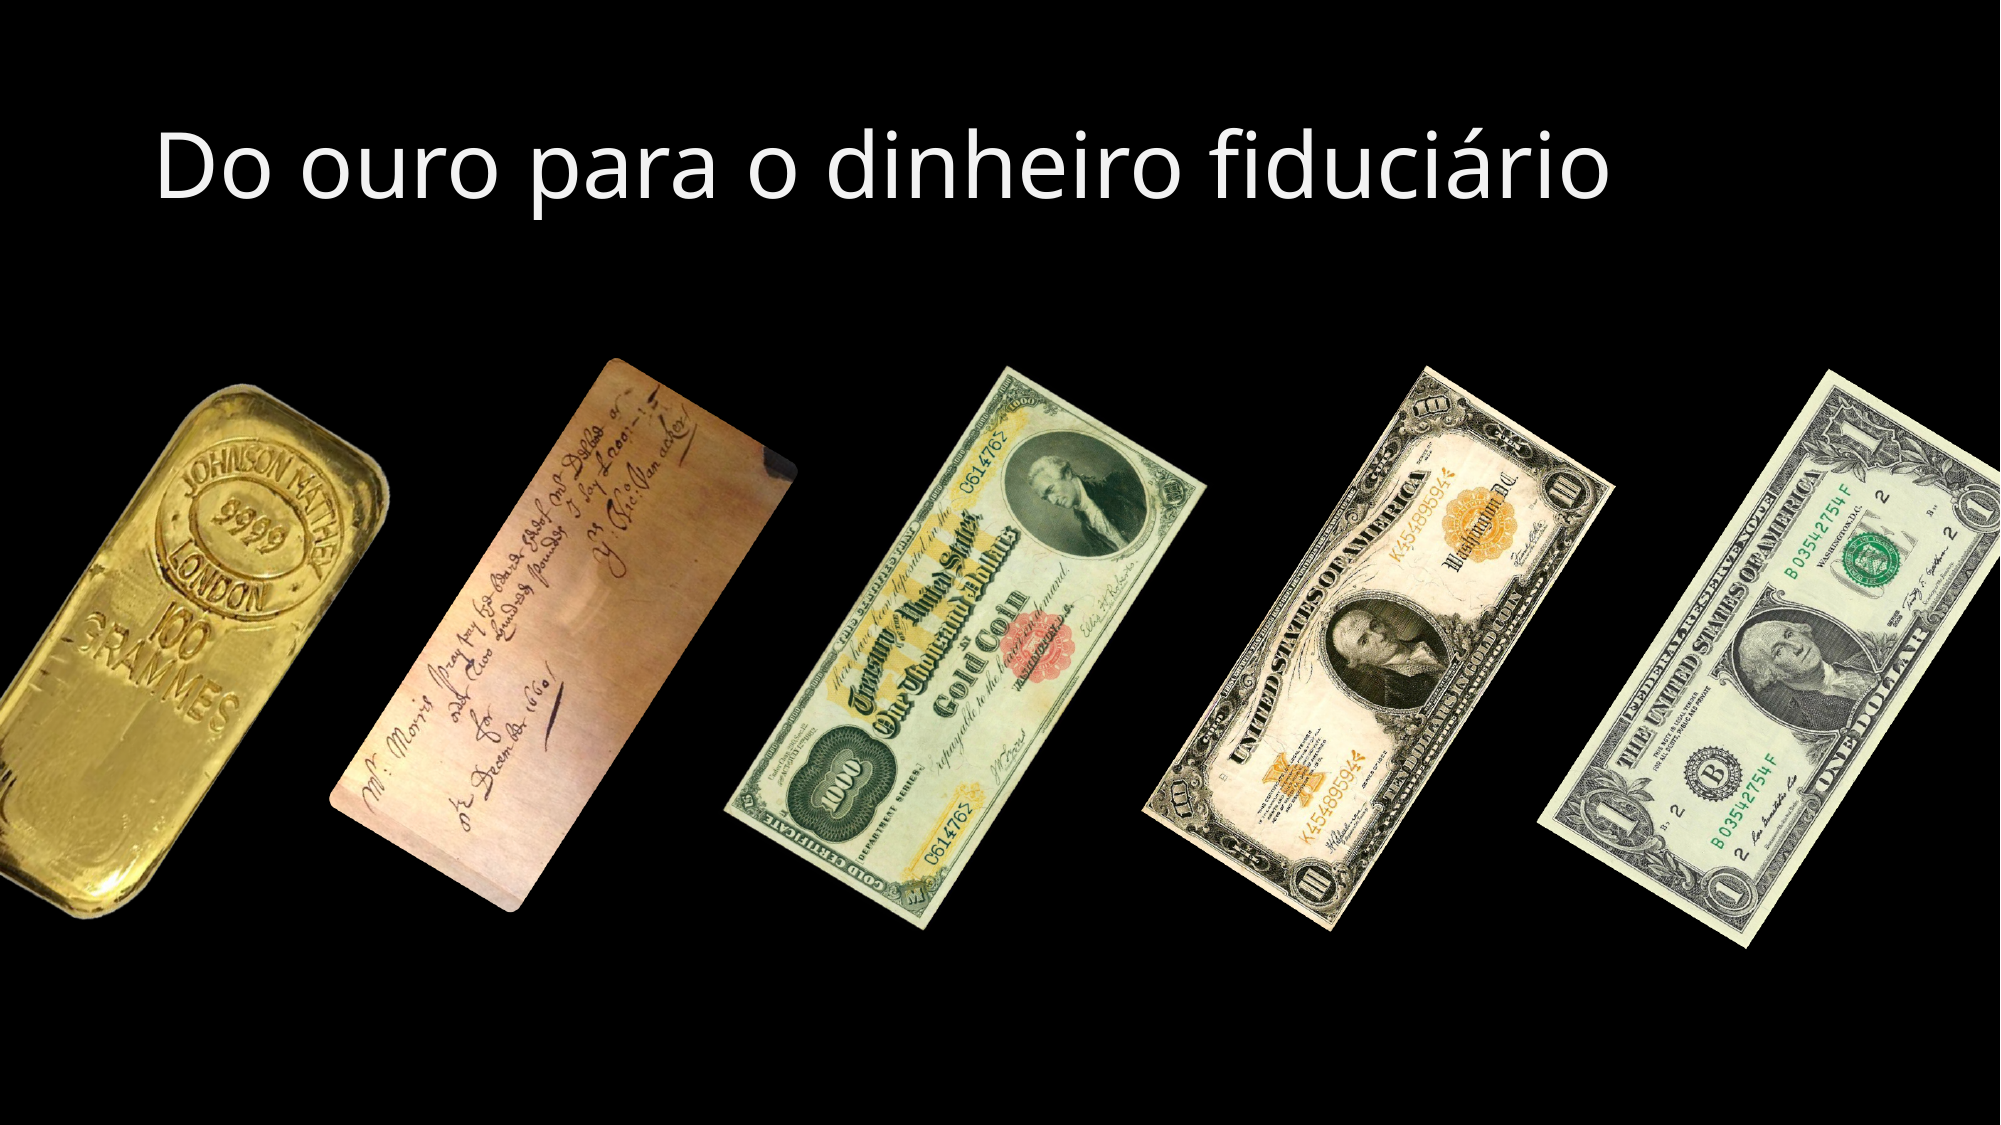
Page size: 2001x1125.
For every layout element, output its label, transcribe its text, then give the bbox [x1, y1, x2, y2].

title Do ouro para o dinheiro fiduciário [137, 59, 1863, 278]
picture [0, 348, 2000, 964]
